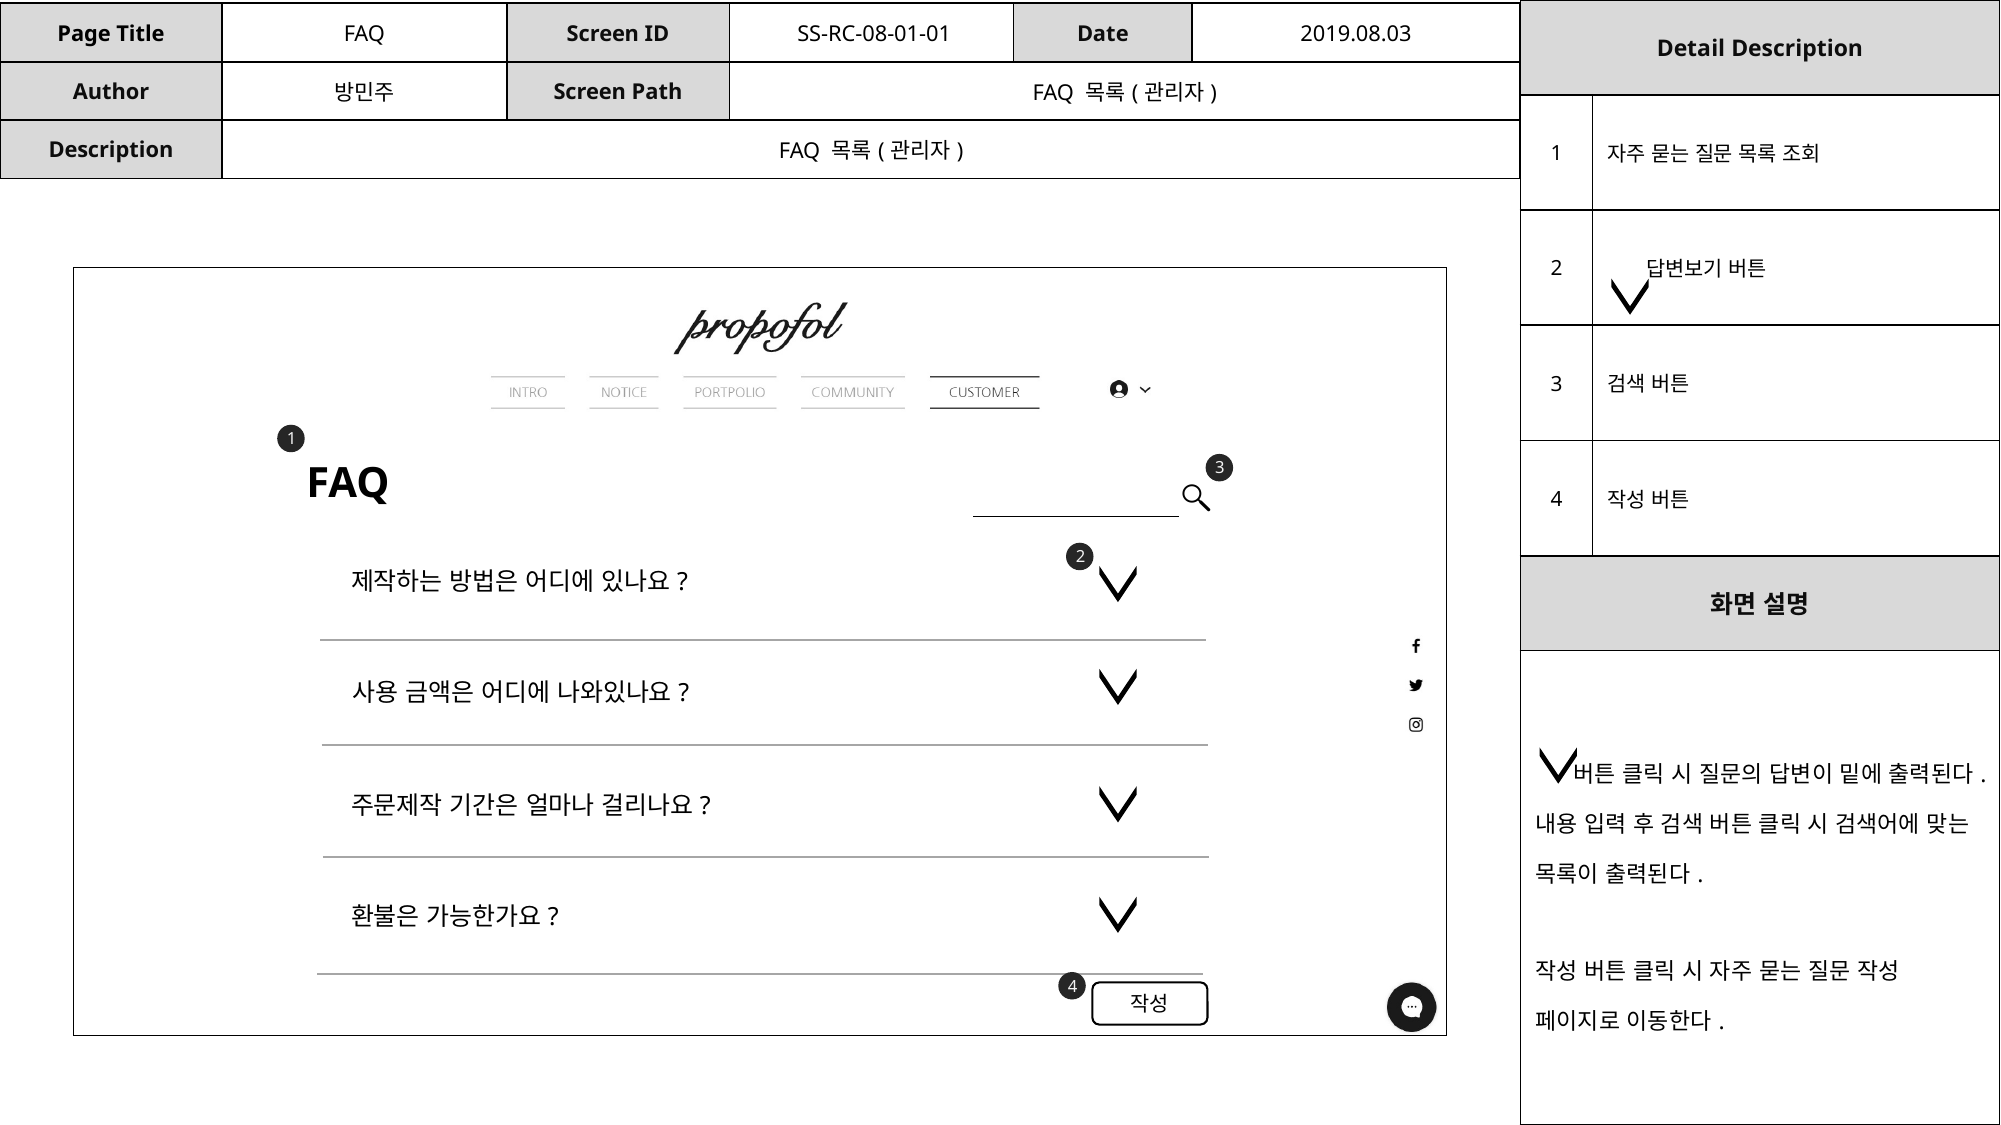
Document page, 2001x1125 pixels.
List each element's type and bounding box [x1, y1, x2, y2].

table_cell [730, 63, 1519, 119]
table_cell [1521, 211, 1592, 324]
table_cell [1, 121, 221, 178]
table_cell [1593, 211, 1999, 324]
table_header [223, 4, 506, 61]
table_cell [508, 63, 729, 119]
table_cell [1521, 557, 1999, 650]
table_cell [1521, 651, 1999, 1124]
text_box [1539, 747, 1577, 784]
table_cell [223, 121, 1519, 178]
table_header [1014, 4, 1191, 61]
text_box [1060, 538, 1101, 575]
text_box [1200, 449, 1240, 486]
table_cell [1521, 326, 1592, 440]
text_box [272, 420, 312, 457]
table_header [1, 4, 221, 61]
table_cell [1521, 441, 1592, 555]
table_cell [1593, 441, 1999, 555]
table_cell [1, 63, 221, 119]
table_header [730, 4, 1013, 61]
table_header [1521, 1, 1999, 94]
table_cell [1593, 326, 1999, 440]
table_cell [1521, 96, 1592, 209]
picture [73, 267, 1447, 1036]
table_header [508, 4, 729, 61]
table_cell [223, 63, 506, 119]
text_box [317, 968, 1204, 1004]
table_header [1193, 4, 1519, 61]
table_cell [1593, 96, 1999, 209]
text_box [1611, 278, 1649, 315]
